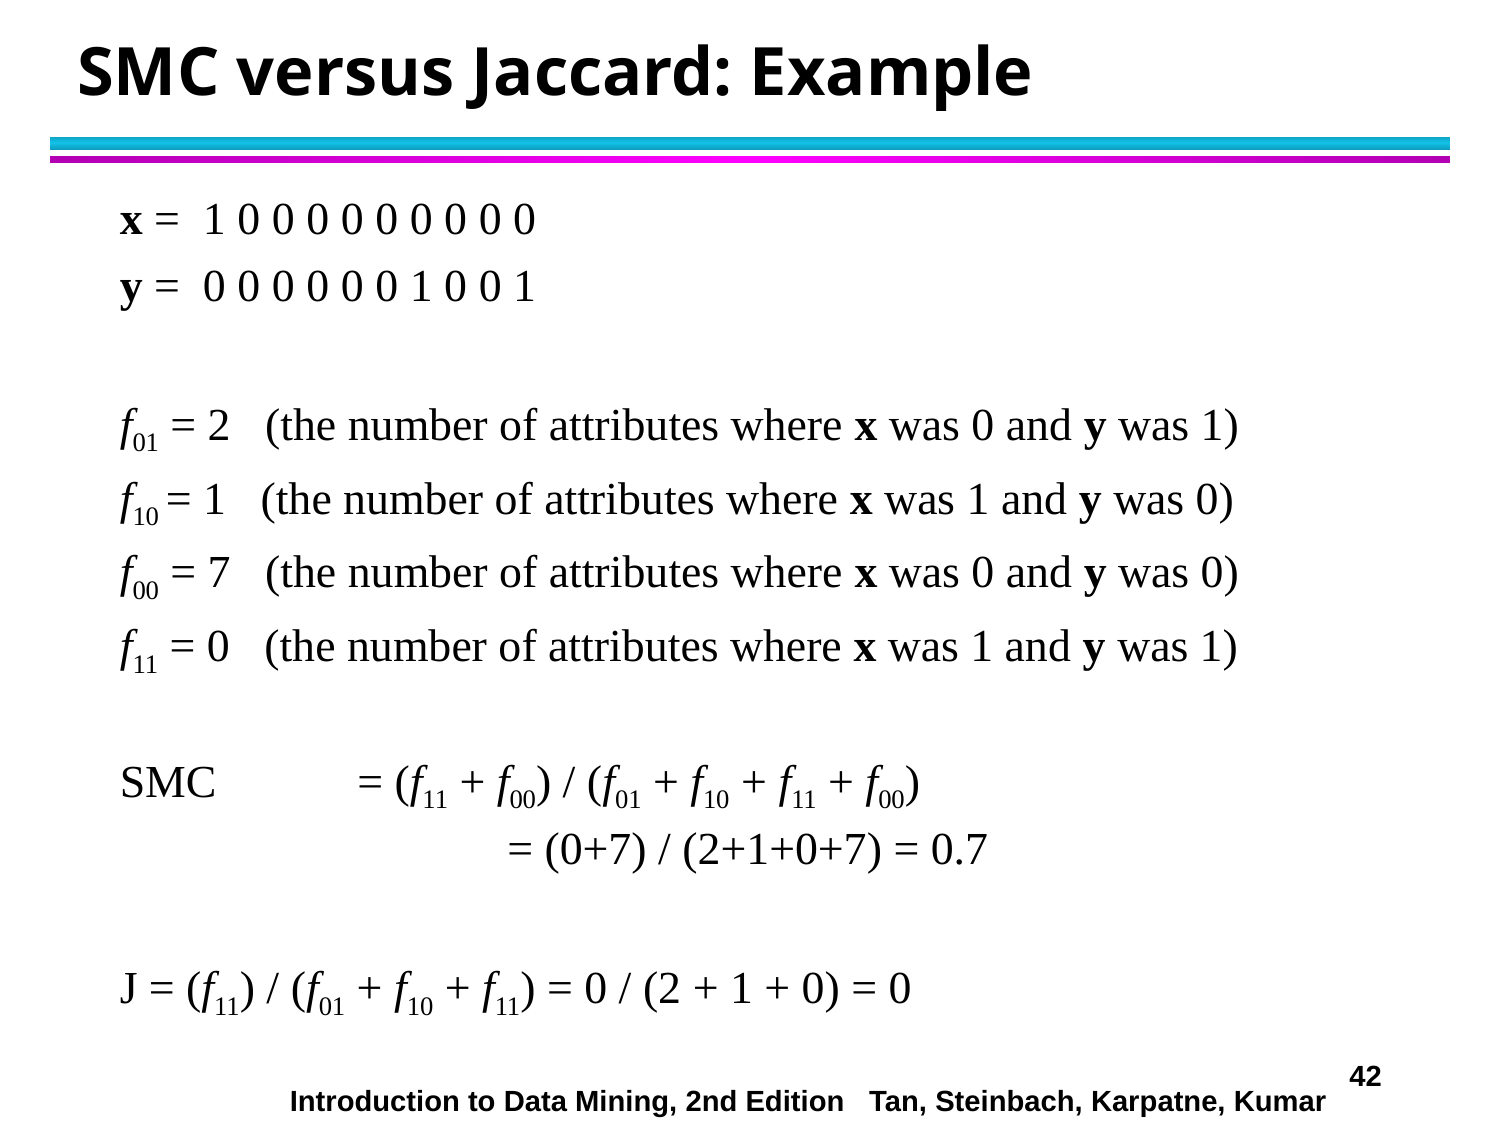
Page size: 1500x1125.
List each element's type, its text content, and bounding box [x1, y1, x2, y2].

title SMC versus Jaccard: Example [62, 24, 1421, 116]
list x = 1 0 0 0 0 0 0 0 0 0 y = 0 0 0 0 0 0 1 0 0 1 f01 = 2 (the number of attributes where x was 0 and y was 1) f10 = 1 (the number of attributes where x was 1 and y was 0) f00 = 7 (the number of attributes where x was 0 and y was 0) f11 = 0 (the number of attributes where x was 1 and y was 1) SMC = (f11 + f00) / (f01 + f10 + f11 + f00) = (0+7) / (2+1+0+7) = 0.7 J = (f11) / (f01 + f10 + f11) = 0 / (2 + 1 + 0) = 0 [104, 187, 1463, 1026]
